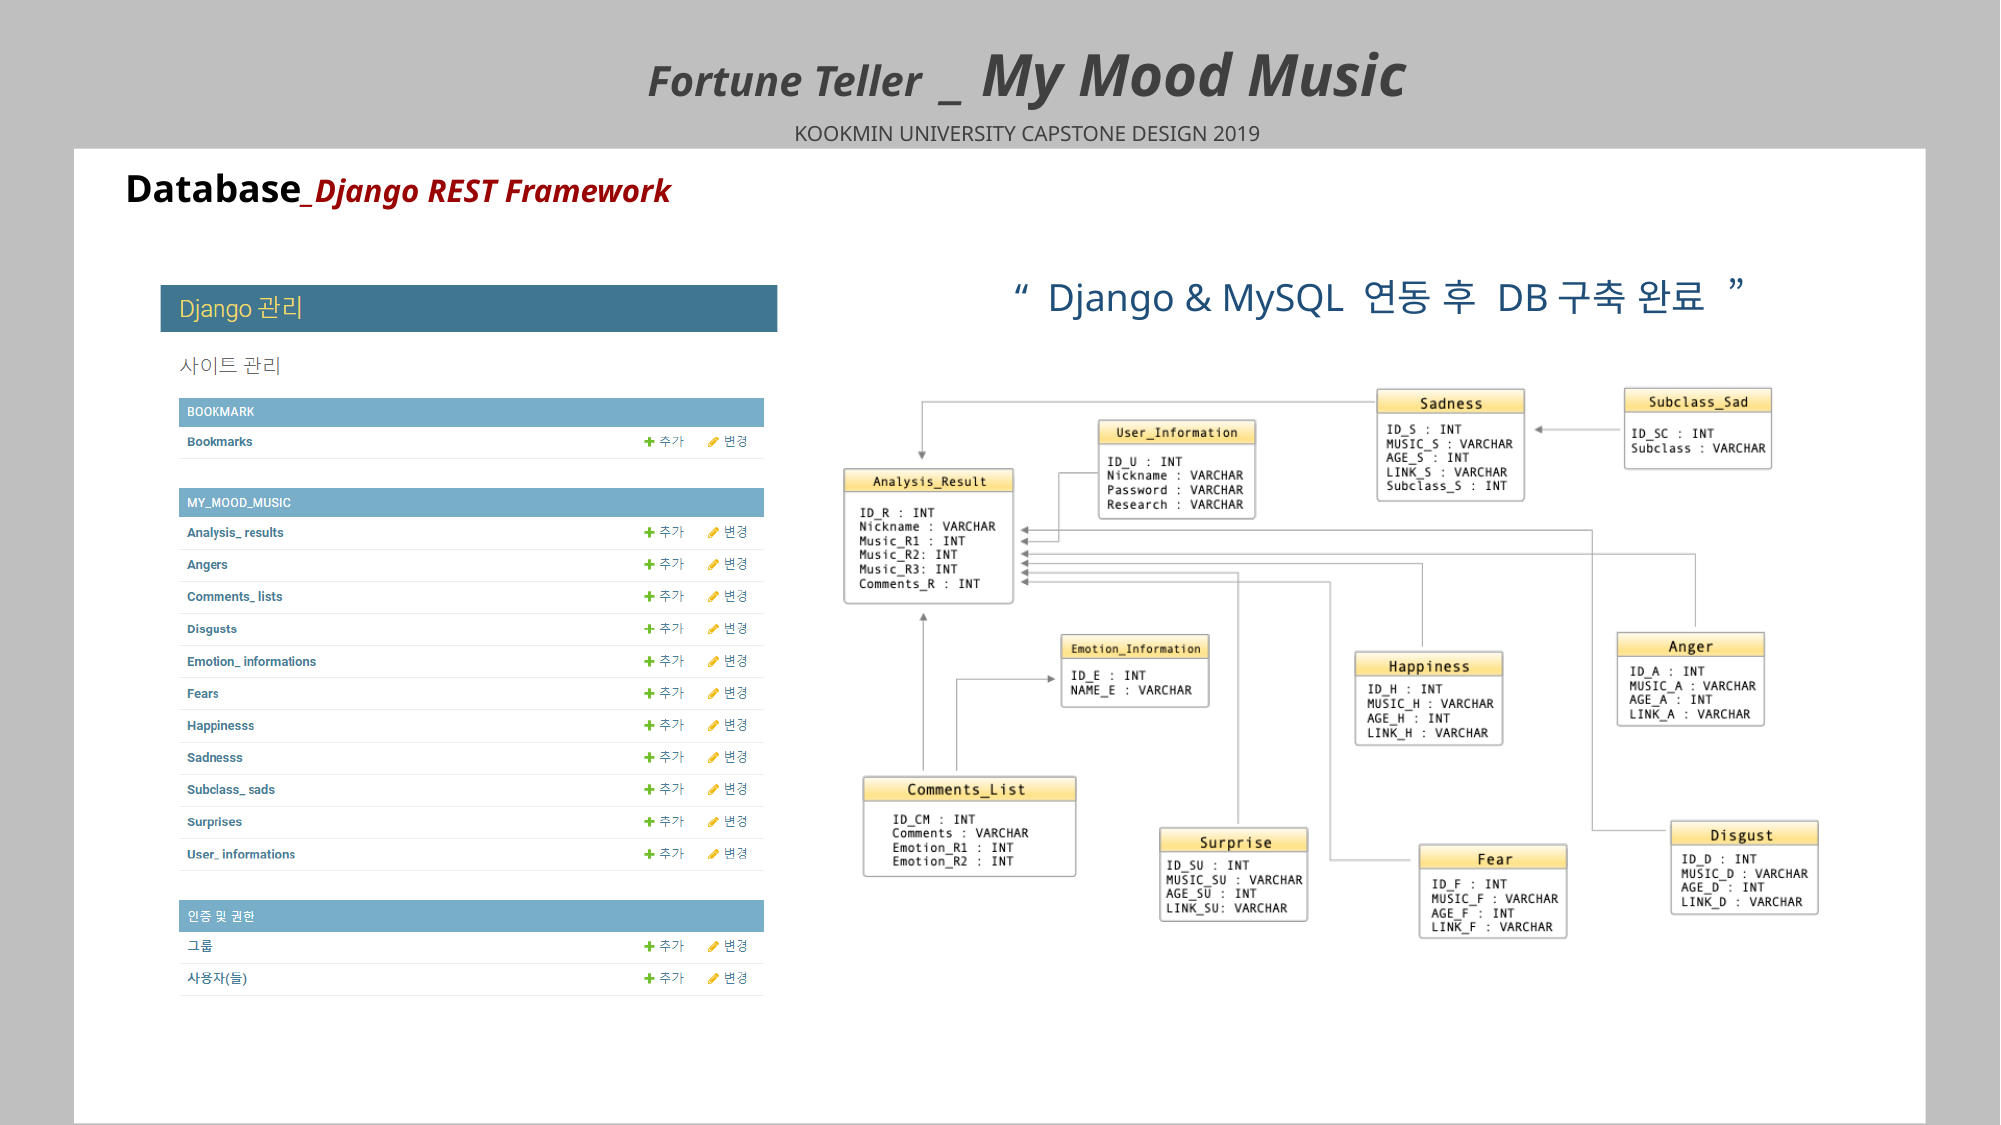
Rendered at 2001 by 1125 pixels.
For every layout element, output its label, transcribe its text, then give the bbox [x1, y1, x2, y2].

picture [160, 285, 778, 1012]
text_box Fortune Teller _ My Mood Music KOOKMIN UNIVERSITY CAPSTONE DESIGN 2019 [556, 0, 1498, 153]
text_box Database [110, 157, 523, 218]
picture [803, 294, 1869, 1047]
text_box [73, 147, 1927, 1124]
text_box “ Django & MySQL 연동 후 DB구축 완료 ” [999, 221, 1778, 294]
text_box _Django REST Framework [287, 163, 863, 216]
